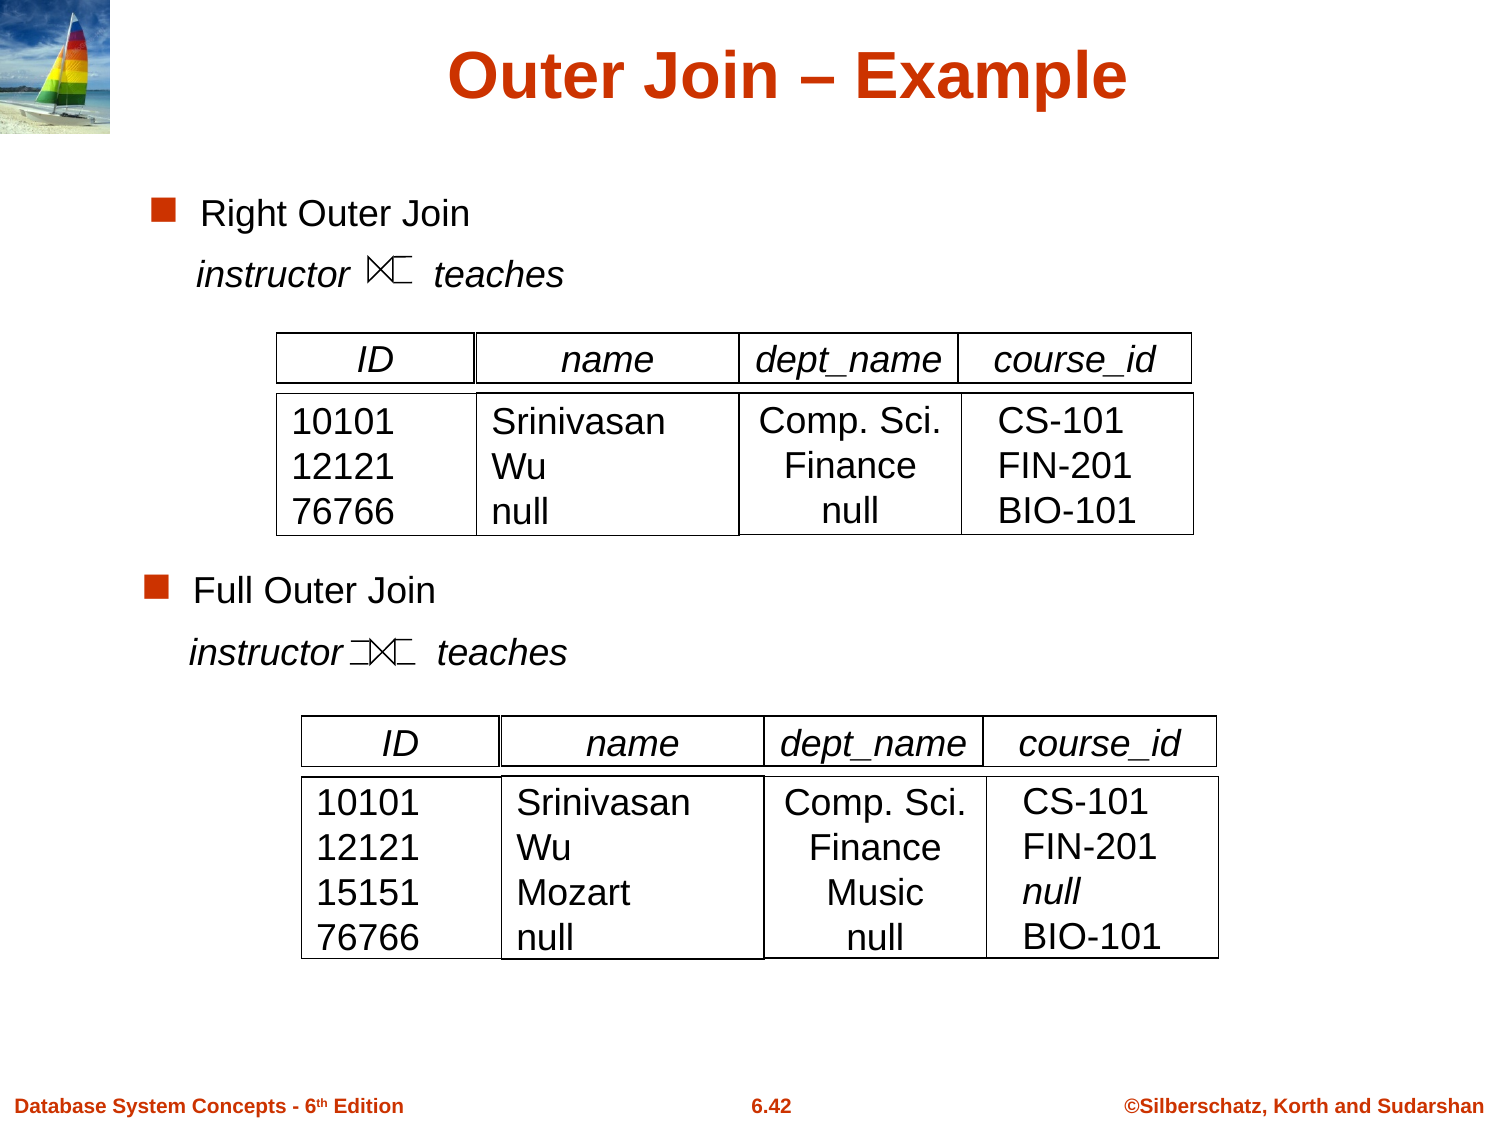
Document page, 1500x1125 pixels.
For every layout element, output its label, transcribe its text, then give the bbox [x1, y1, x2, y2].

text_box CS-101 FIN-201 null BIO-101 [986, 776, 1219, 958]
text_box 10101 12121 76766 [276, 393, 476, 536]
text_box dept_name [740, 332, 957, 383]
text_box ID [301, 716, 500, 767]
text_box name [476, 332, 740, 383]
title Outer Join – Example [125, 18, 1452, 120]
text_box ID [276, 332, 475, 384]
text_box name [501, 716, 764, 767]
text_box course_id [957, 332, 1192, 384]
text_box Comp. Sci. Finance Music null [764, 776, 987, 959]
text_box 10101 12121 15151 76766 [301, 776, 501, 959]
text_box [367, 256, 412, 283]
text_box Srinivasan Wu null [476, 392, 740, 536]
text_box CS-101 FIN-201 BIO-101 [961, 393, 1194, 535]
text_box Full Outer Join instructor teaches [132, 558, 800, 681]
text_box dept_name [764, 716, 982, 767]
text_box Right Outer Join instructor teaches [139, 180, 807, 303]
text_box course_id [982, 716, 1217, 767]
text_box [350, 639, 415, 665]
text_box Comp. Sci. Finance null [740, 393, 961, 535]
text_box Srinivasan Wu Mozart null [501, 776, 764, 960]
picture [0, 0, 110, 134]
